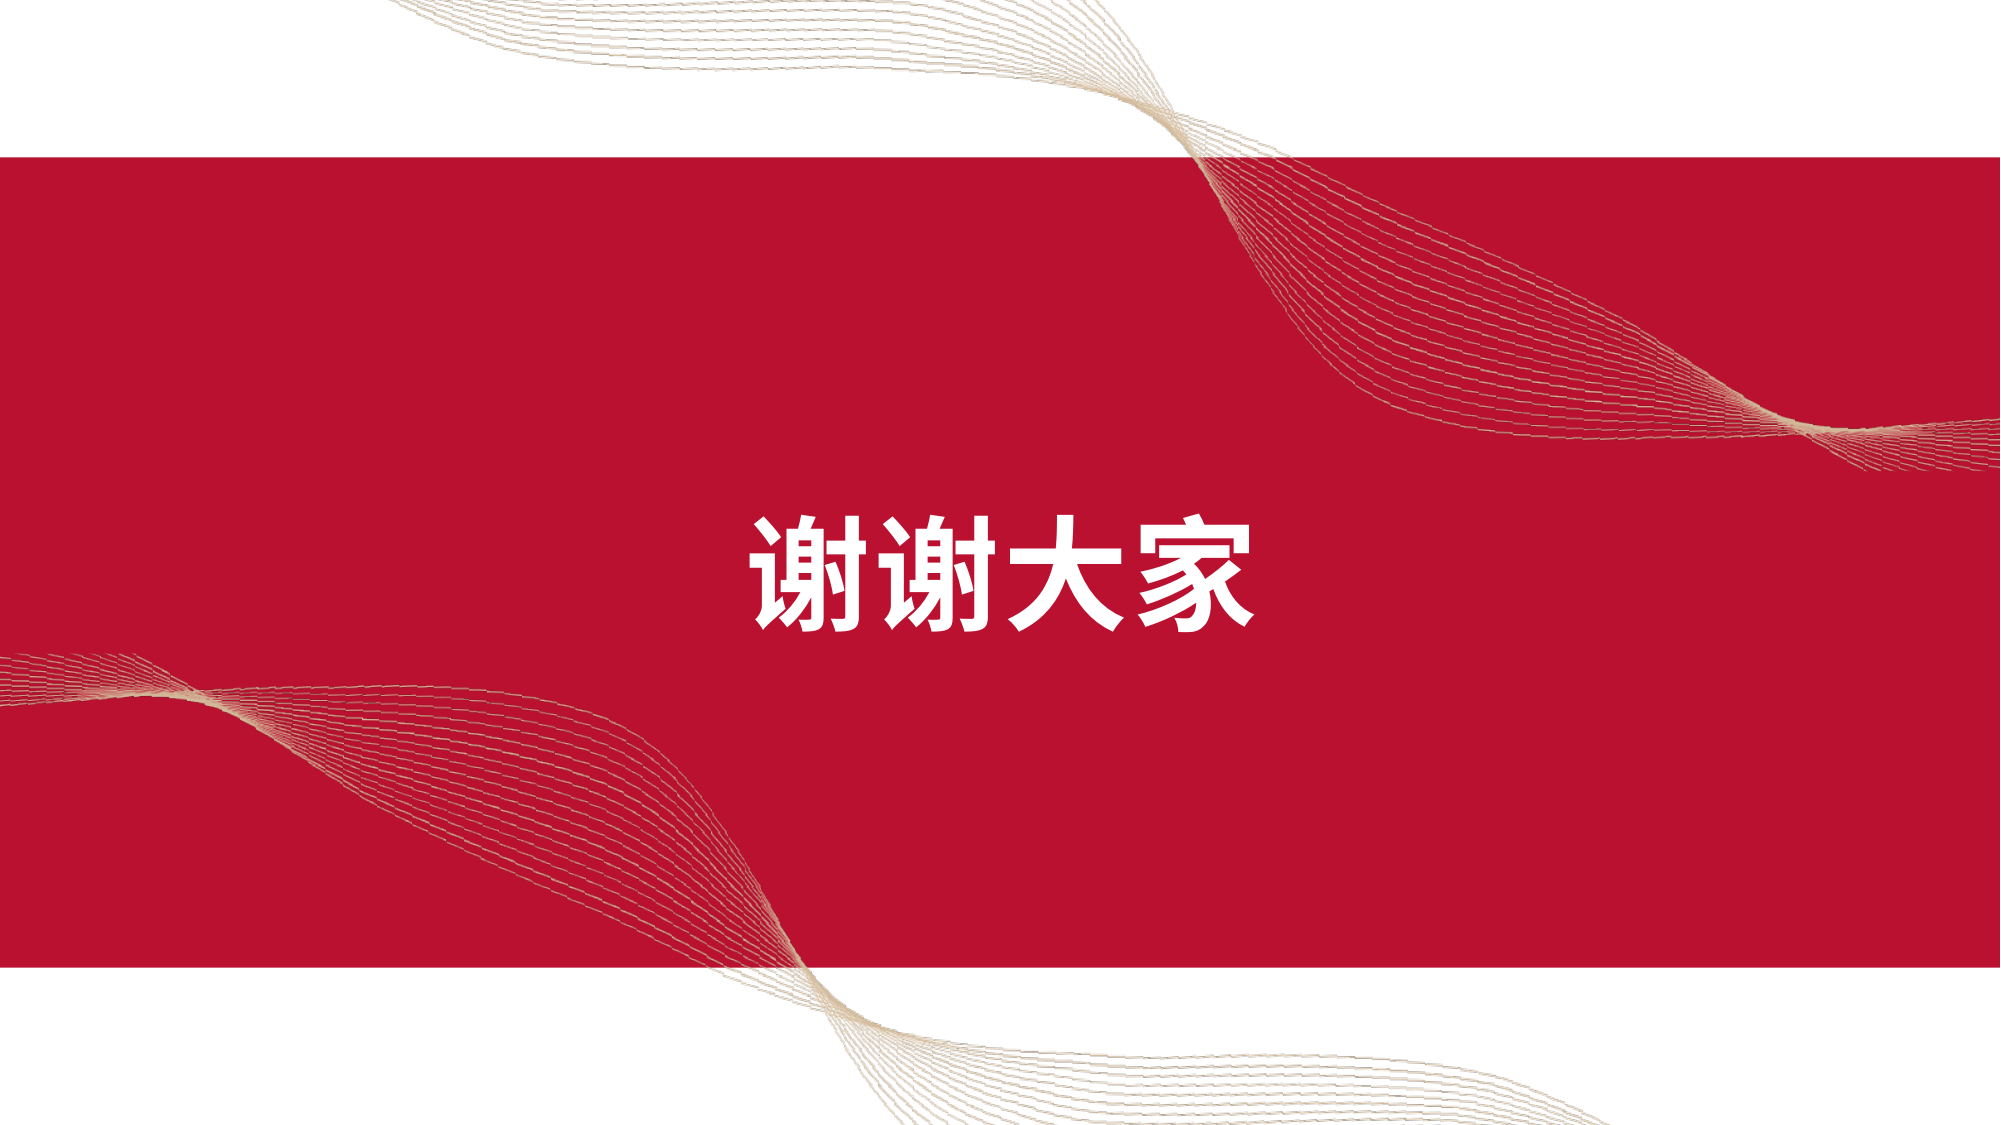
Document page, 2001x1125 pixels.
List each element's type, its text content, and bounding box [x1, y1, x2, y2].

title 谢谢大家 [249, 472, 1750, 653]
picture [0, 0, 2001, 472]
picture [0, 653, 2001, 1125]
